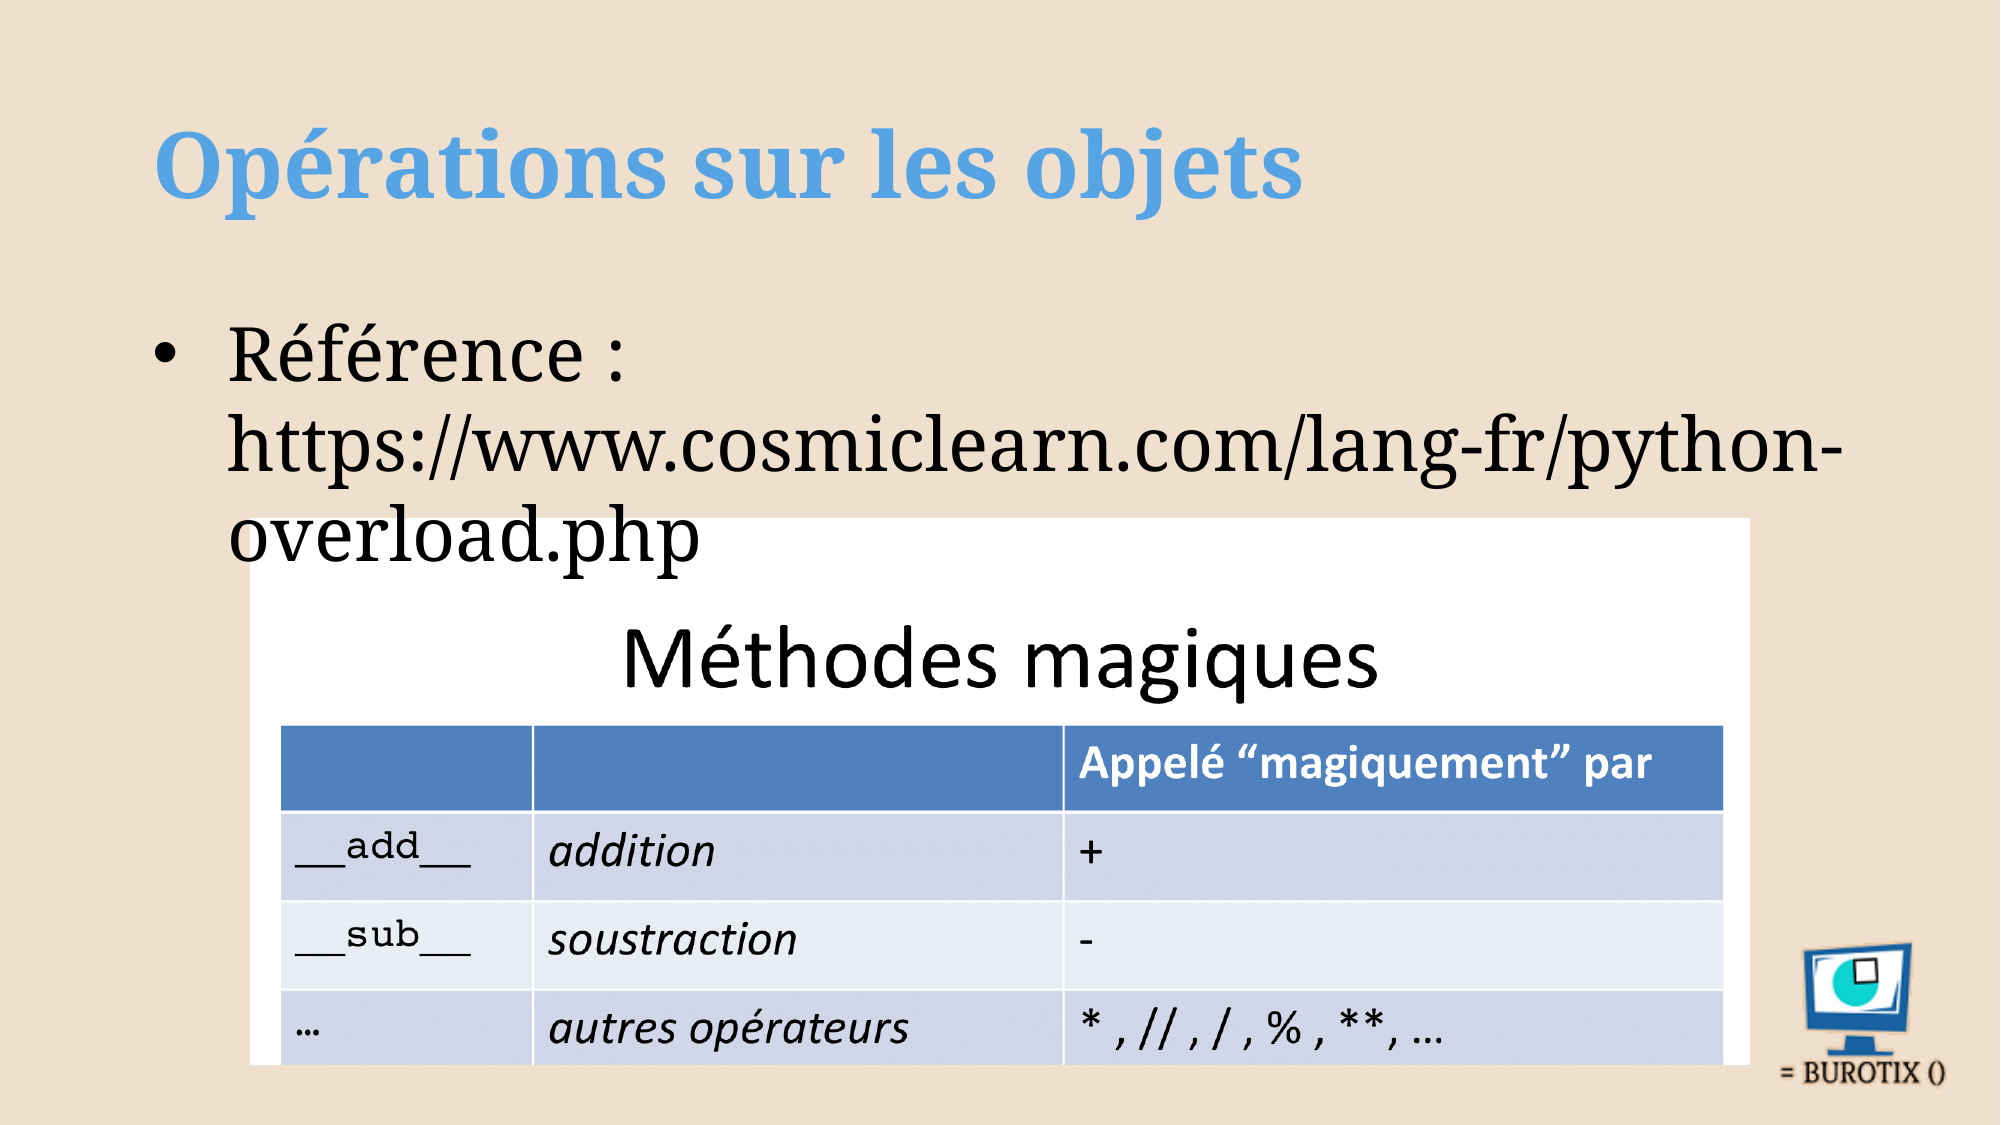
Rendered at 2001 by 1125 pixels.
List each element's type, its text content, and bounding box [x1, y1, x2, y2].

title Opérations sur les objets [137, 59, 1863, 278]
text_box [249, 518, 1751, 1066]
list Référence : https://www.cosmiclearn.com/lang-fr/python-overload.php [137, 299, 1863, 1014]
picture [1776, 938, 1949, 1089]
